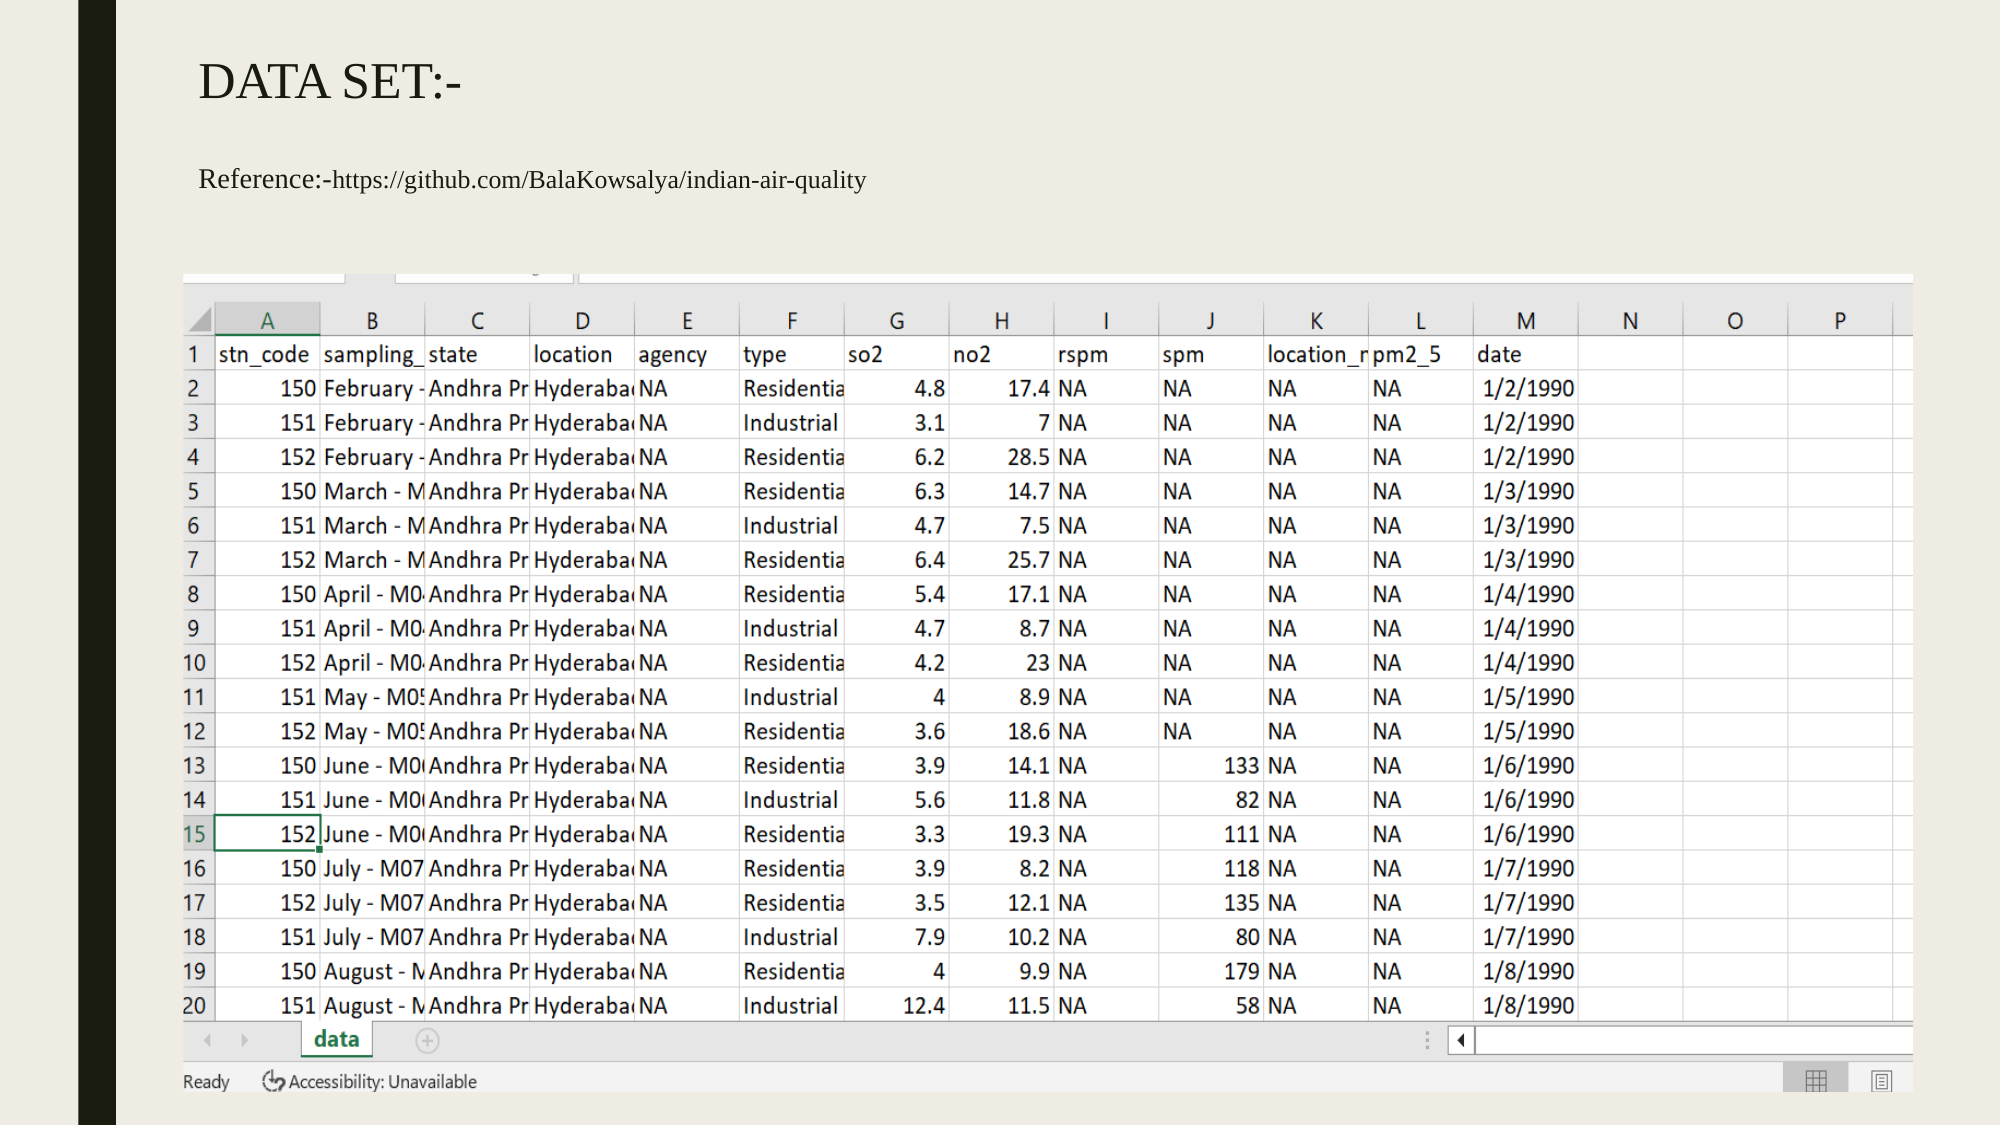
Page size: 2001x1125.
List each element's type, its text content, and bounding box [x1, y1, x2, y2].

title DATA SET:- Reference:-https://github.com/BalaKowsalya/indian-air-quality [183, 46, 1796, 274]
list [183, 274, 1913, 1092]
